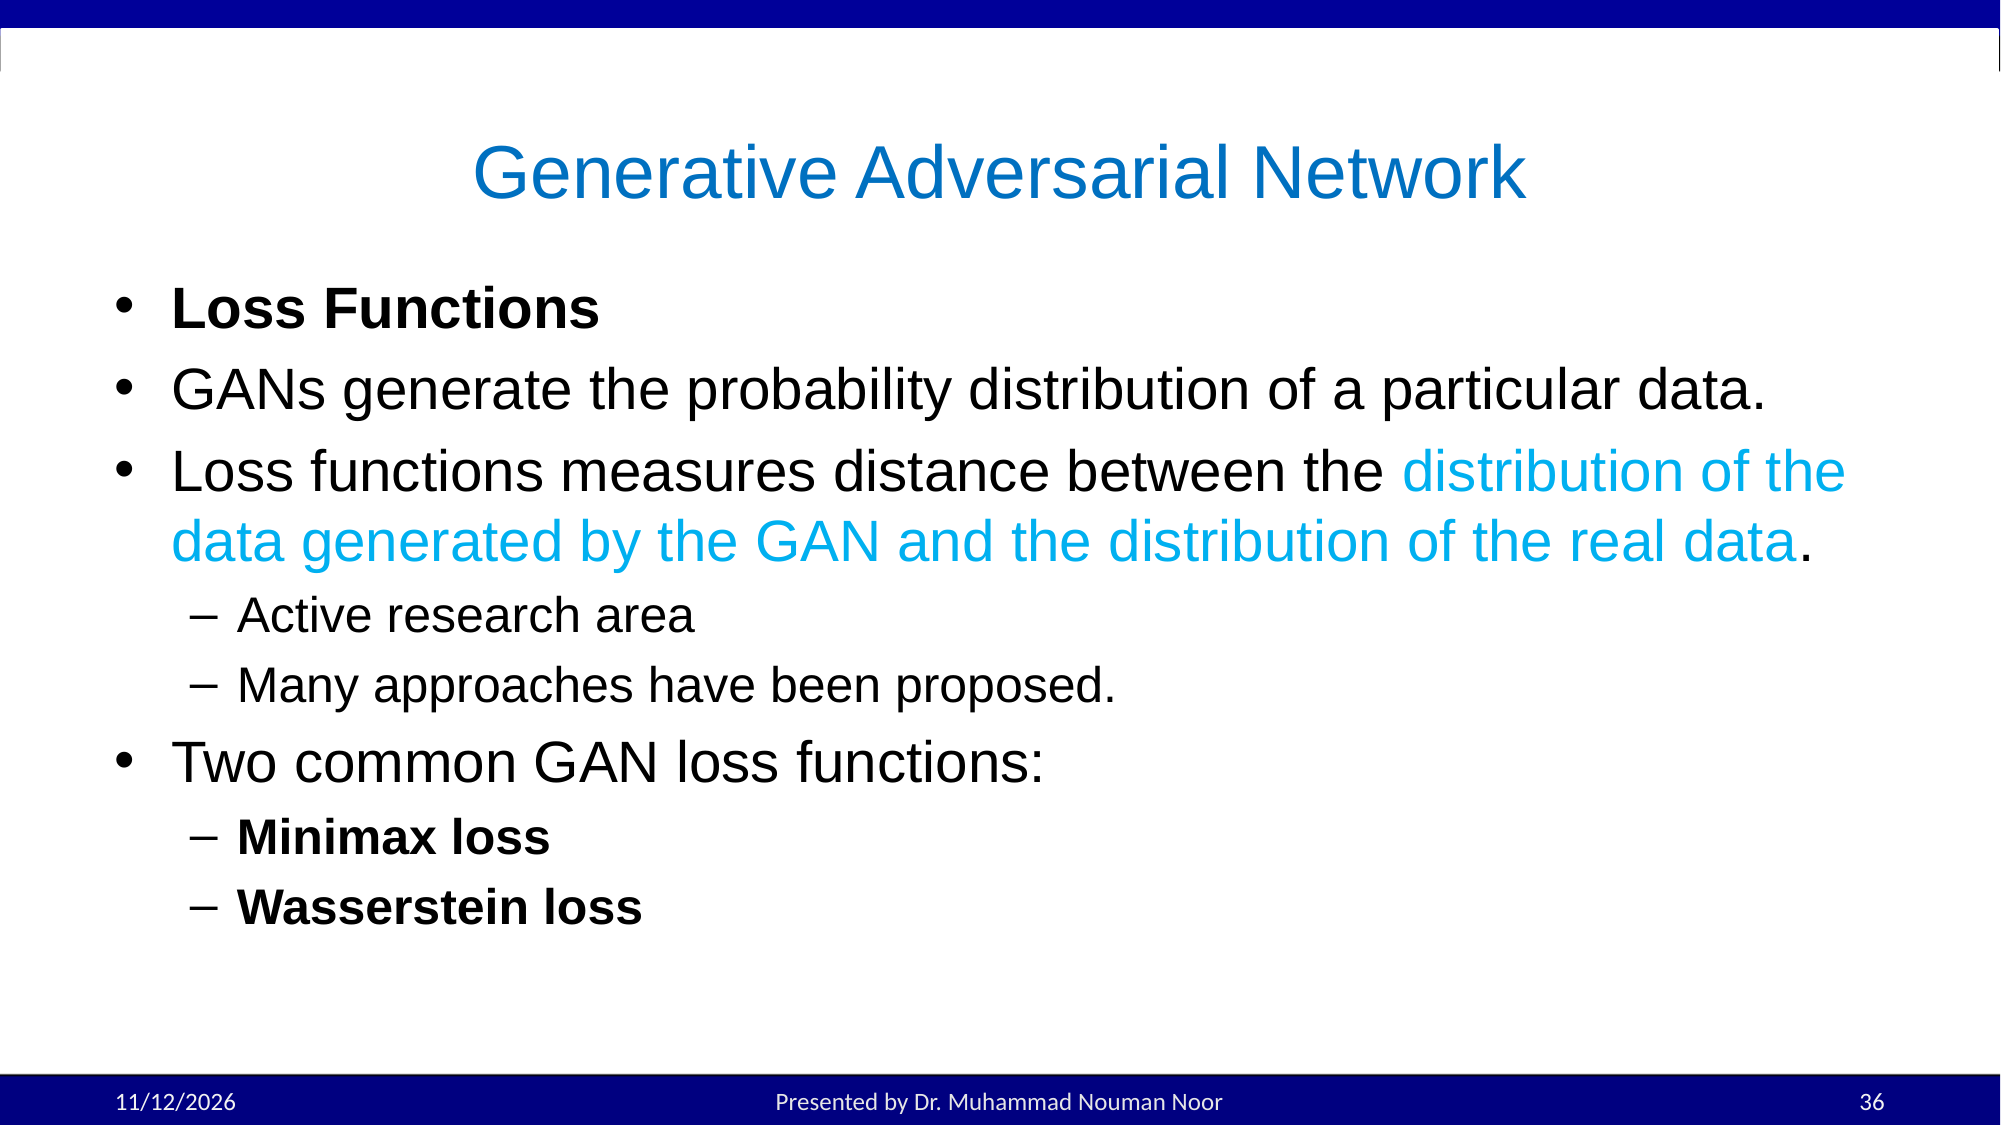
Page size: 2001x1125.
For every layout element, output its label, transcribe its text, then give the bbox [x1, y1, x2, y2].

title Generative Adversarial Network [99, 99, 1900, 238]
list Loss Functions GANs generate the probability distribution of a particular data. Loss functions measures distance between the distribution of the data generated by the GAN and the distribution of the real data. Active research area Many approaches have been proposed. Two common GAN loss functions: Minimax loss Wasserstein loss [99, 262, 1900, 1005]
footer Presented by Dr. Muhammad Nouman Noor [683, 1062, 1317, 1125]
picture [0, 0, 2001, 1125]
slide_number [99, 1062, 567, 1125]
slide_number 36 [1433, 1062, 1900, 1125]
